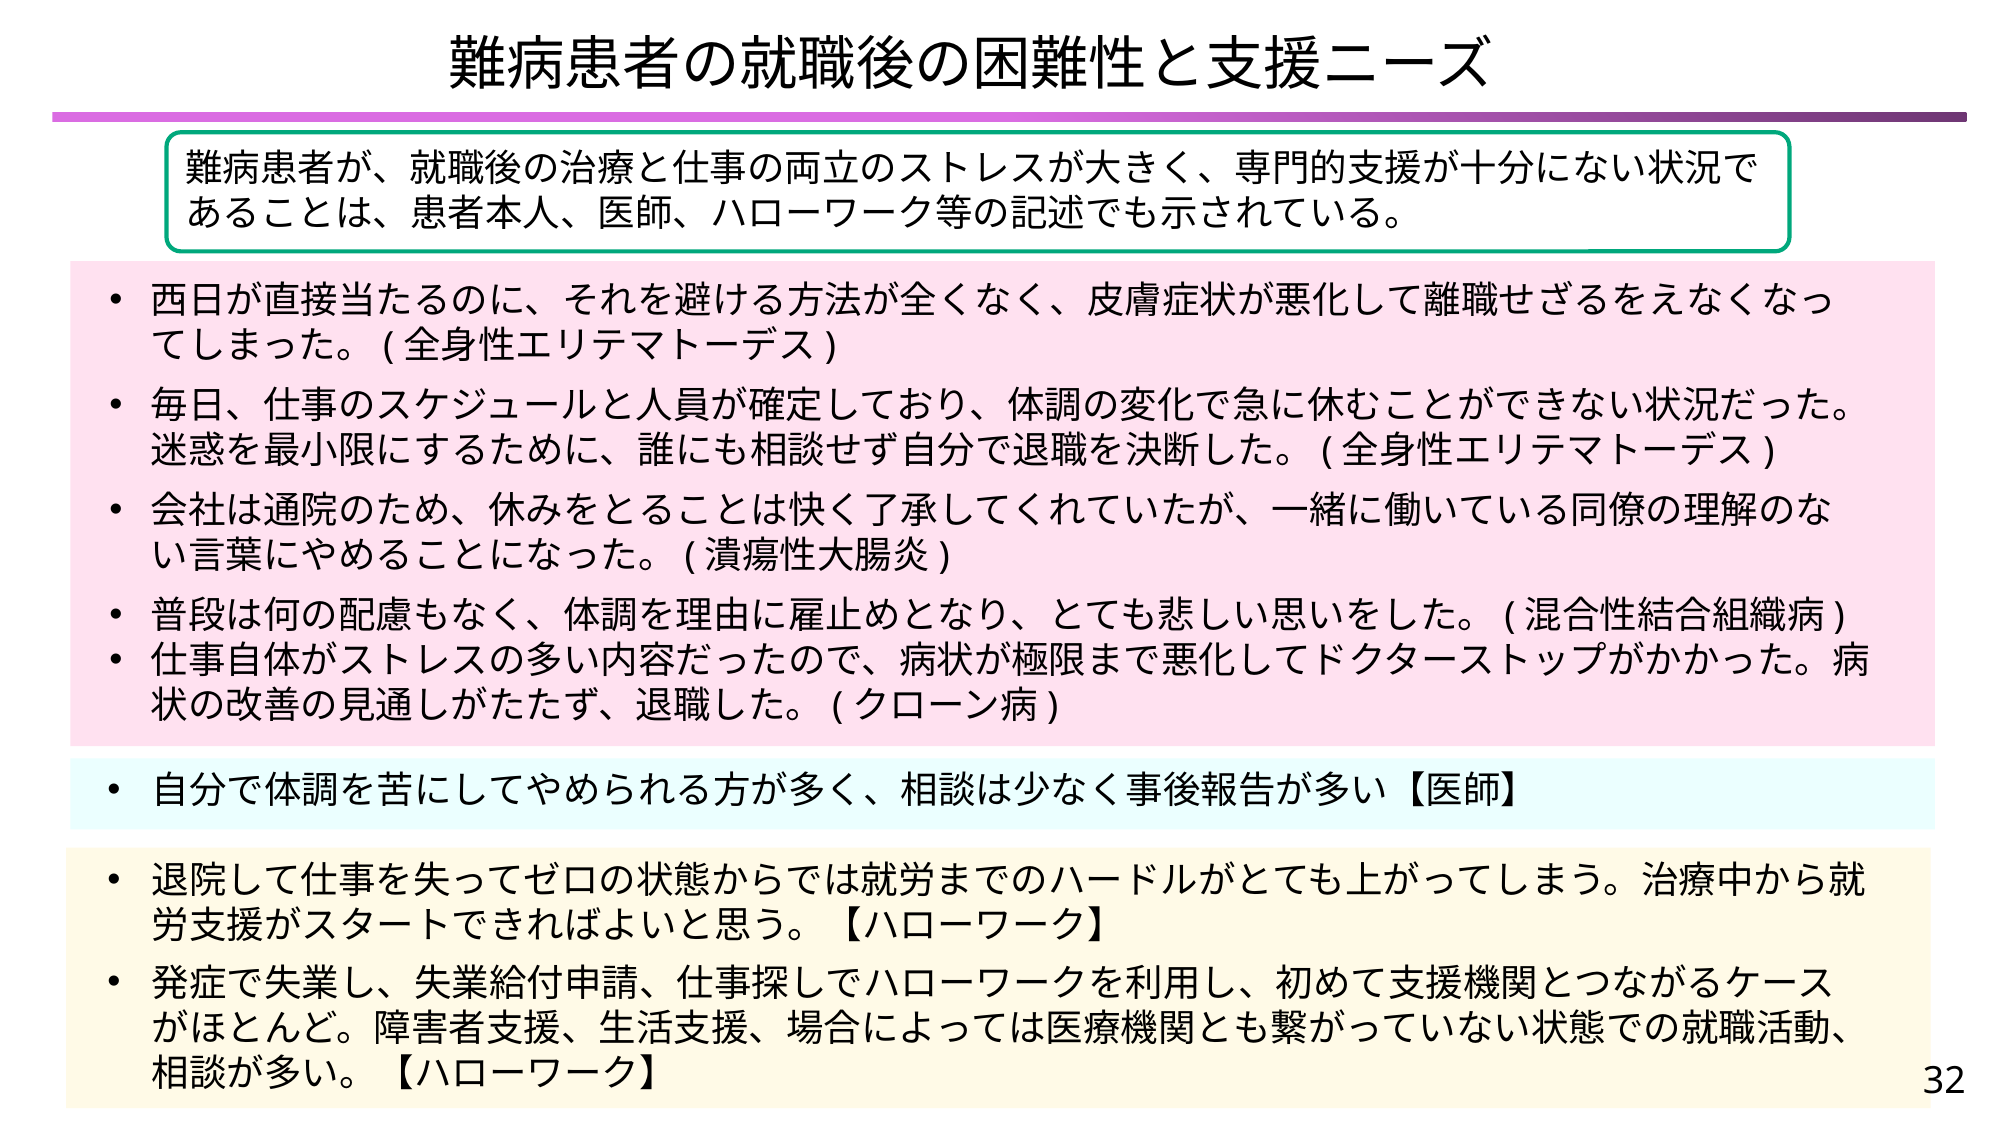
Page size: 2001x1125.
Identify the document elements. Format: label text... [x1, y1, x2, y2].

text_box 難病患者が、就職後の治療と仕事の両立のストレスが大きく、専門的支援が十分にない状況であることは、患者本人、医師、ハローワーク等の記述でも示されている。 [164, 130, 1792, 254]
text_box 自分で体調を苦にしてやめられる方が多く、相談は少なく事後報告が多い【医師】 退院して仕事を失ってゼロの状態からでは就労までのハードルがとても上がってしまう。治療中から就労支援がスタートできればよいと思う。【ハローワーク】 発症で失業し、失業給付申請、仕事探しでハローワークを利用し、初めて支援機関とつながるケースがほとんど。障害者支援、生活支援、場合によっては医療機関とも繋がっていない状態での就職活動、相談が多い。【ハローワーク】 [107, 765, 1869, 1094]
text_box 難病患者の就職後の困難性と支援ニーズ [433, 19, 1509, 104]
text_box 西日が直接当たるのに、それを避ける方法が全くなく、皮膚症状が悪化して離職せざるをえなくなってしまった。(全身性エリテマトーデス) 毎日、仕事のスケジュールと人員が確定しており、体調の変化で急に休むことができない状況だった。迷惑を最小限にするために、誰にも相談せず自分で退職を決断した。(全身性エリテマトーデス) 会社は通院のため、休みをとることは快く了承してくれていたが、一緒に働いている同僚の理解のない言葉にやめることになった。(潰瘍性大腸炎) 普段は何の配慮もなく、体調を理由に雇止めとなり、とても悲しい思いをした。(混合性結合組織病) 仕事自体がストレスの多い内容だったので、病状が極限まで悪化してドクターストップがかかった。病状の改善の見通しがたたず、退職した。(クローン病) [109, 261, 1871, 727]
text_box [66, 847, 1931, 1109]
text_box [50, 111, 1968, 124]
slide_number 32 [1908, 1048, 1988, 1108]
text_box [70, 758, 1935, 830]
text_box [70, 261, 1935, 747]
